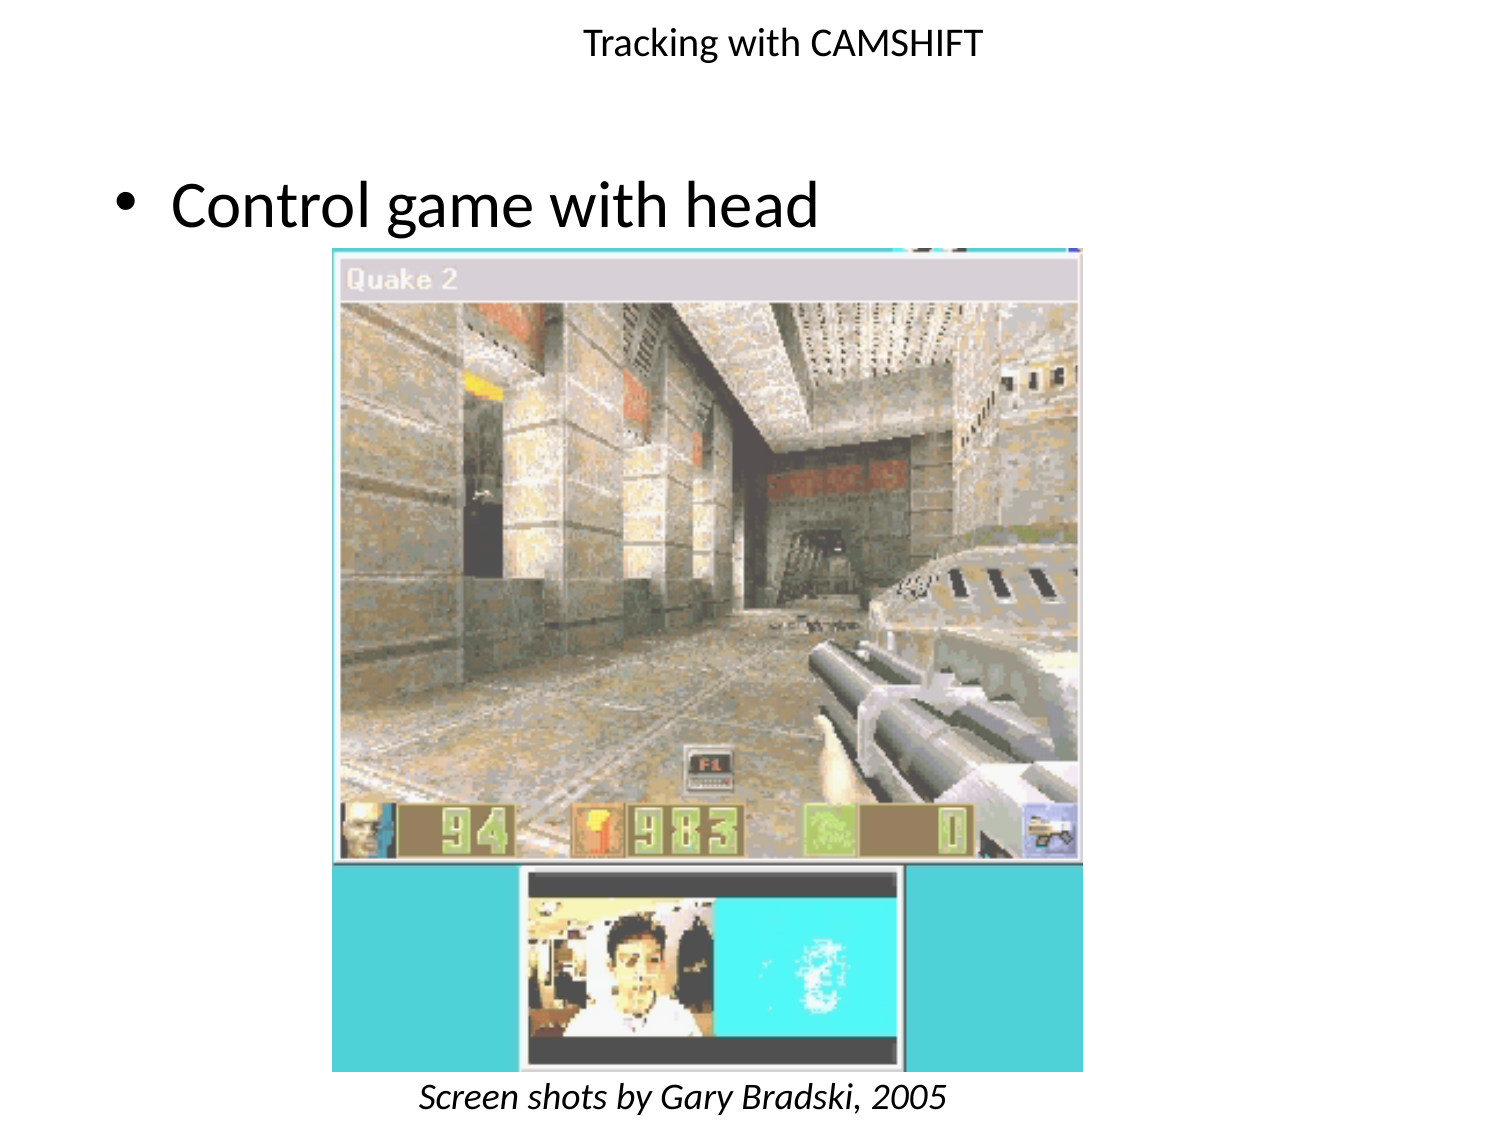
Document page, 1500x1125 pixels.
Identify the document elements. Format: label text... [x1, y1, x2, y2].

list Control game with head [99, 153, 1398, 965]
text_box Screen shots by Gary Bradski, 2005 [403, 1081, 963, 1124]
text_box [331, 246, 1084, 1073]
title Tracking with CAMSHIFT [99, 7, 1468, 72]
